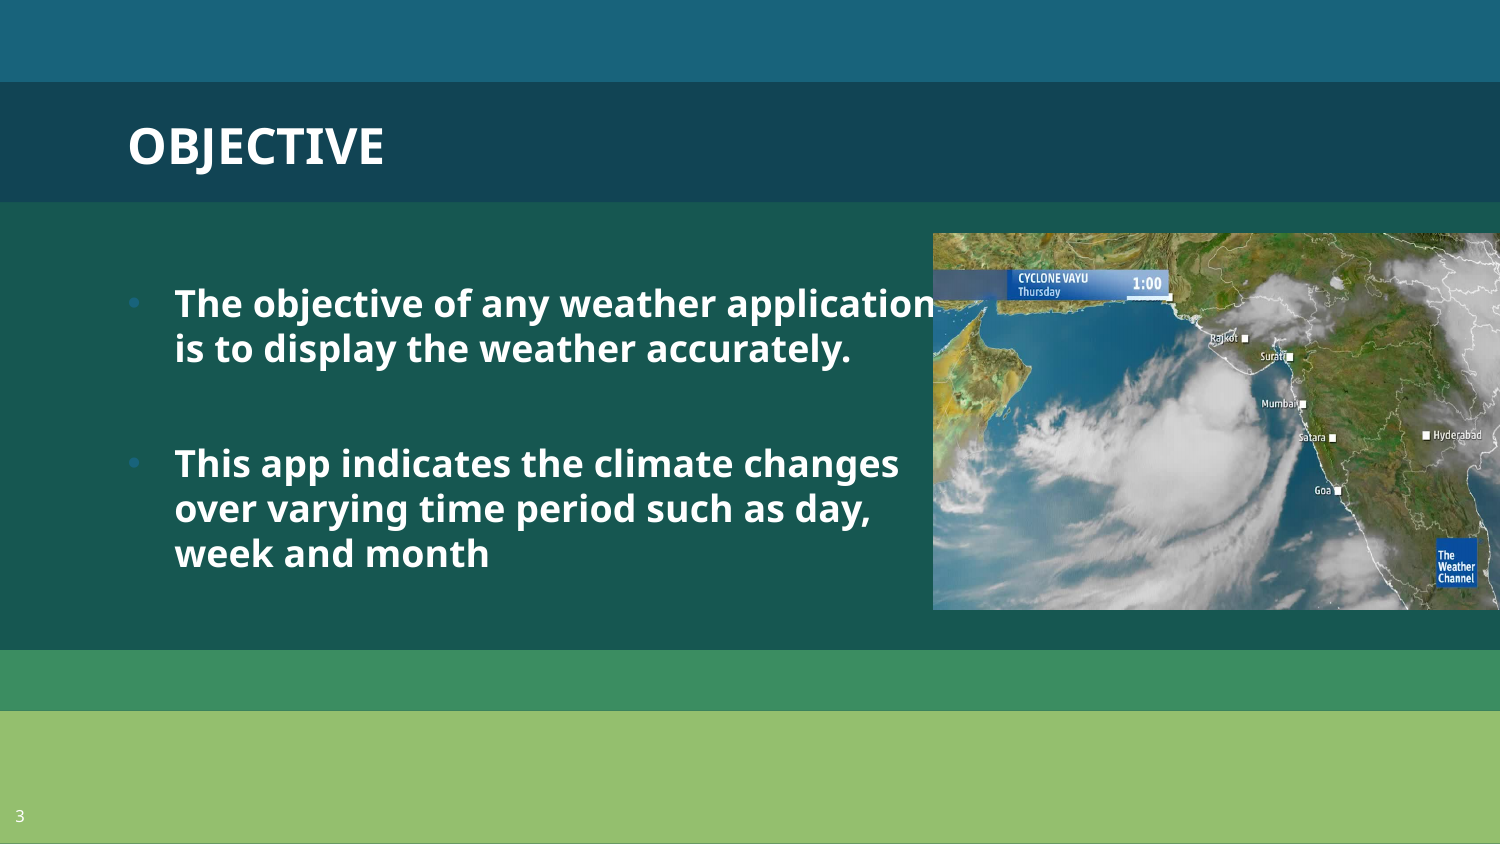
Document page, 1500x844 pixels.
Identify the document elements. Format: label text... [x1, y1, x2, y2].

subtitle The objective of any weather application is to display the weather accurately. This app indicates the climate changes over varying time period such as day, week and month [112, 234, 966, 678]
title OBJECTIVE [112, 81, 1195, 207]
slide_number 3 [0, 790, 49, 844]
picture [933, 233, 1500, 611]
